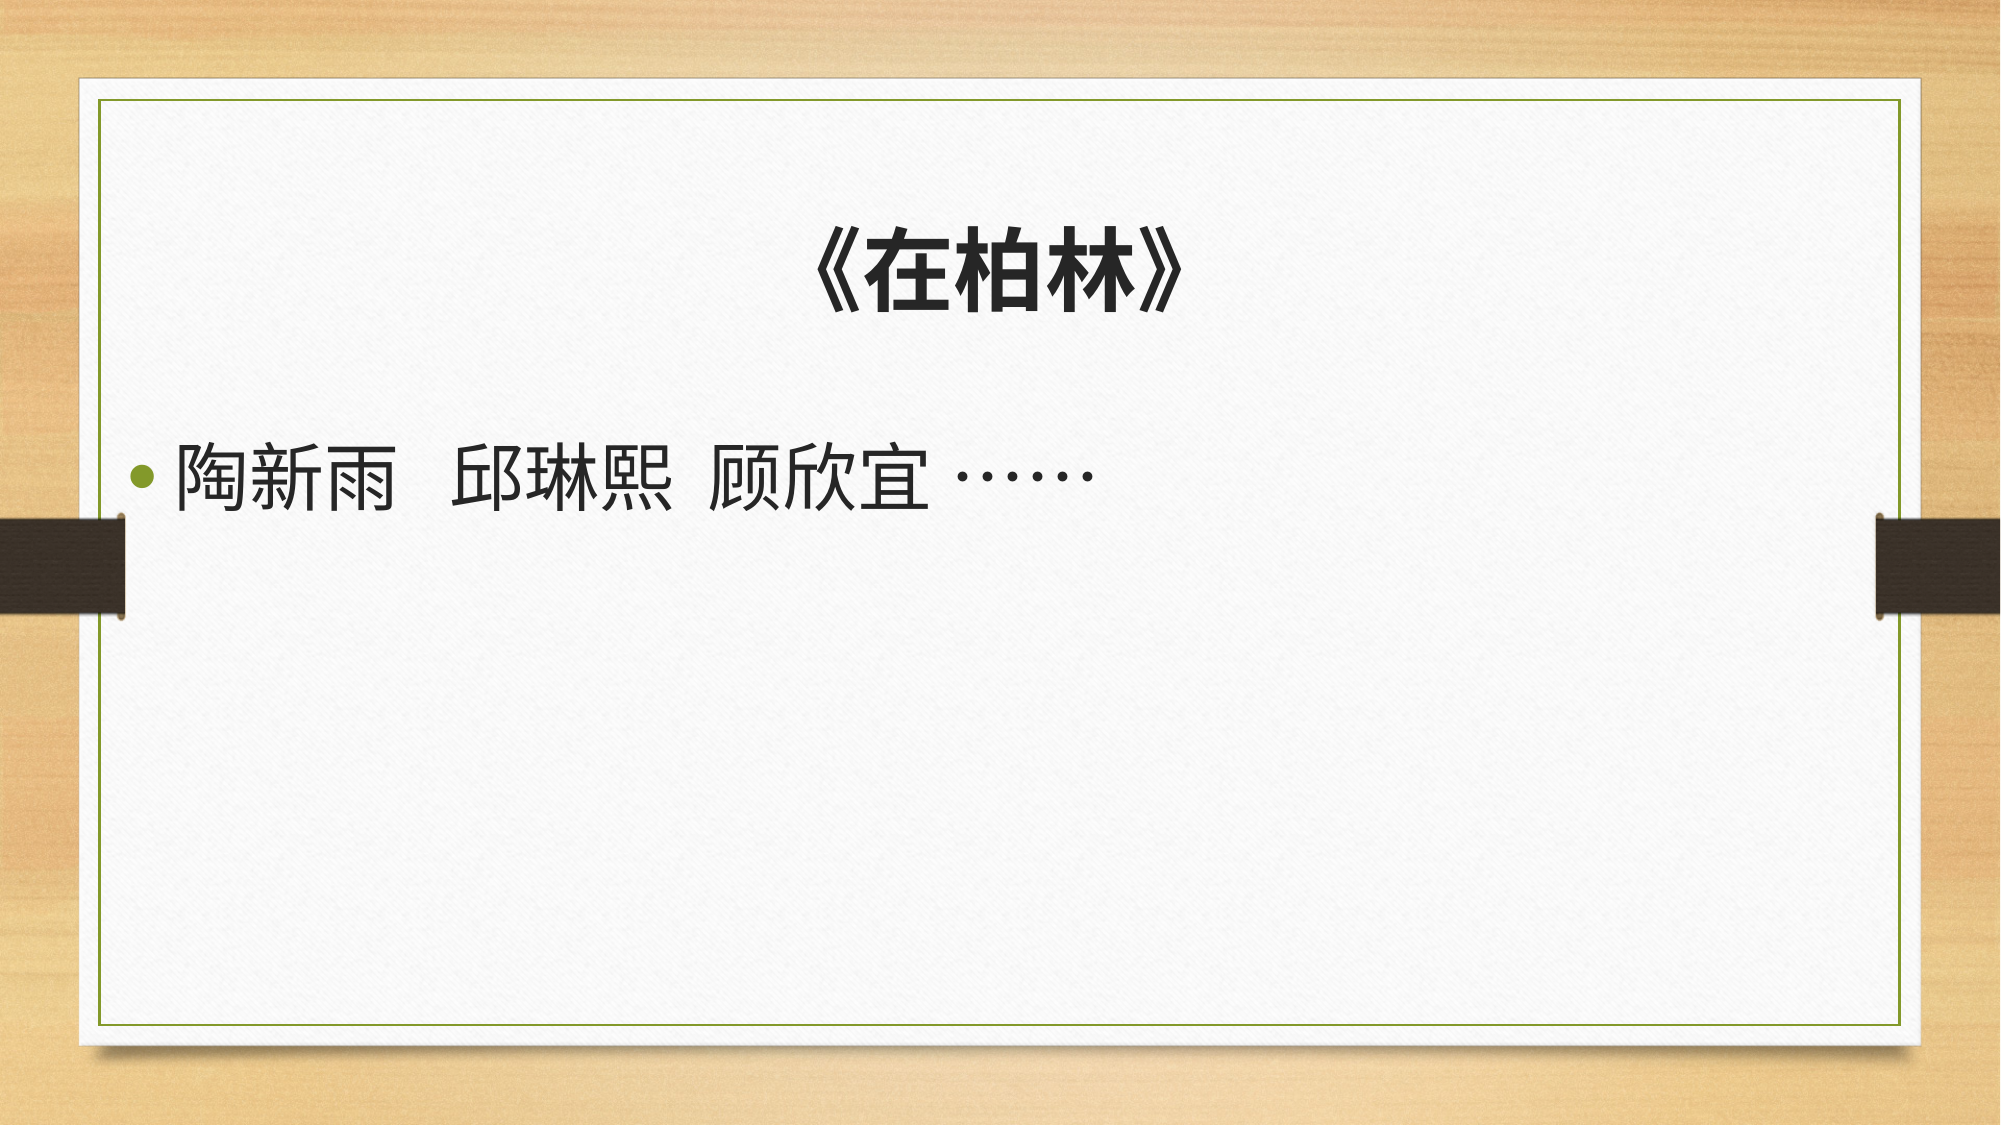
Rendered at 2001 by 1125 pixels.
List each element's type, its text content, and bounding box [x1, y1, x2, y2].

title 《在柏林》 [212, 161, 1788, 375]
list 陶新雨 邱琳熙 顾欣宜 …… [112, 423, 1818, 882]
picture [0, 0, 2001, 1125]
